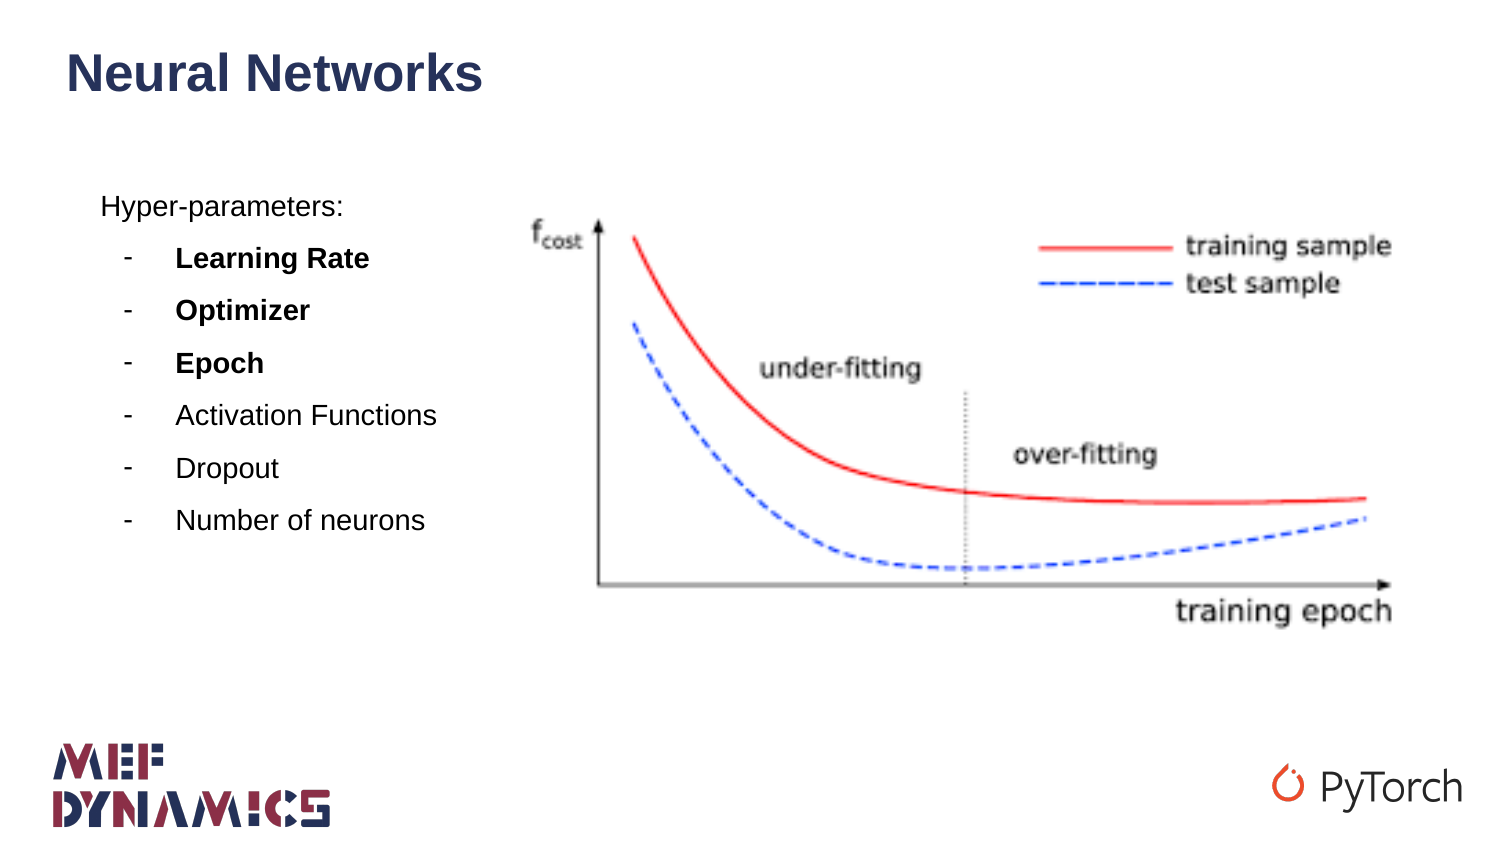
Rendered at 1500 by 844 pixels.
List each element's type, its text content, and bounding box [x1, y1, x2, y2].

picture [529, 202, 1403, 641]
picture [50, 742, 333, 830]
text_box Hyper-parameters: Learning Rate Optimizer Epoch Activation Functions Dropout Number of neurons [85, 154, 630, 552]
title Neural Networks [51, 23, 1449, 118]
picture [1258, 734, 1475, 838]
